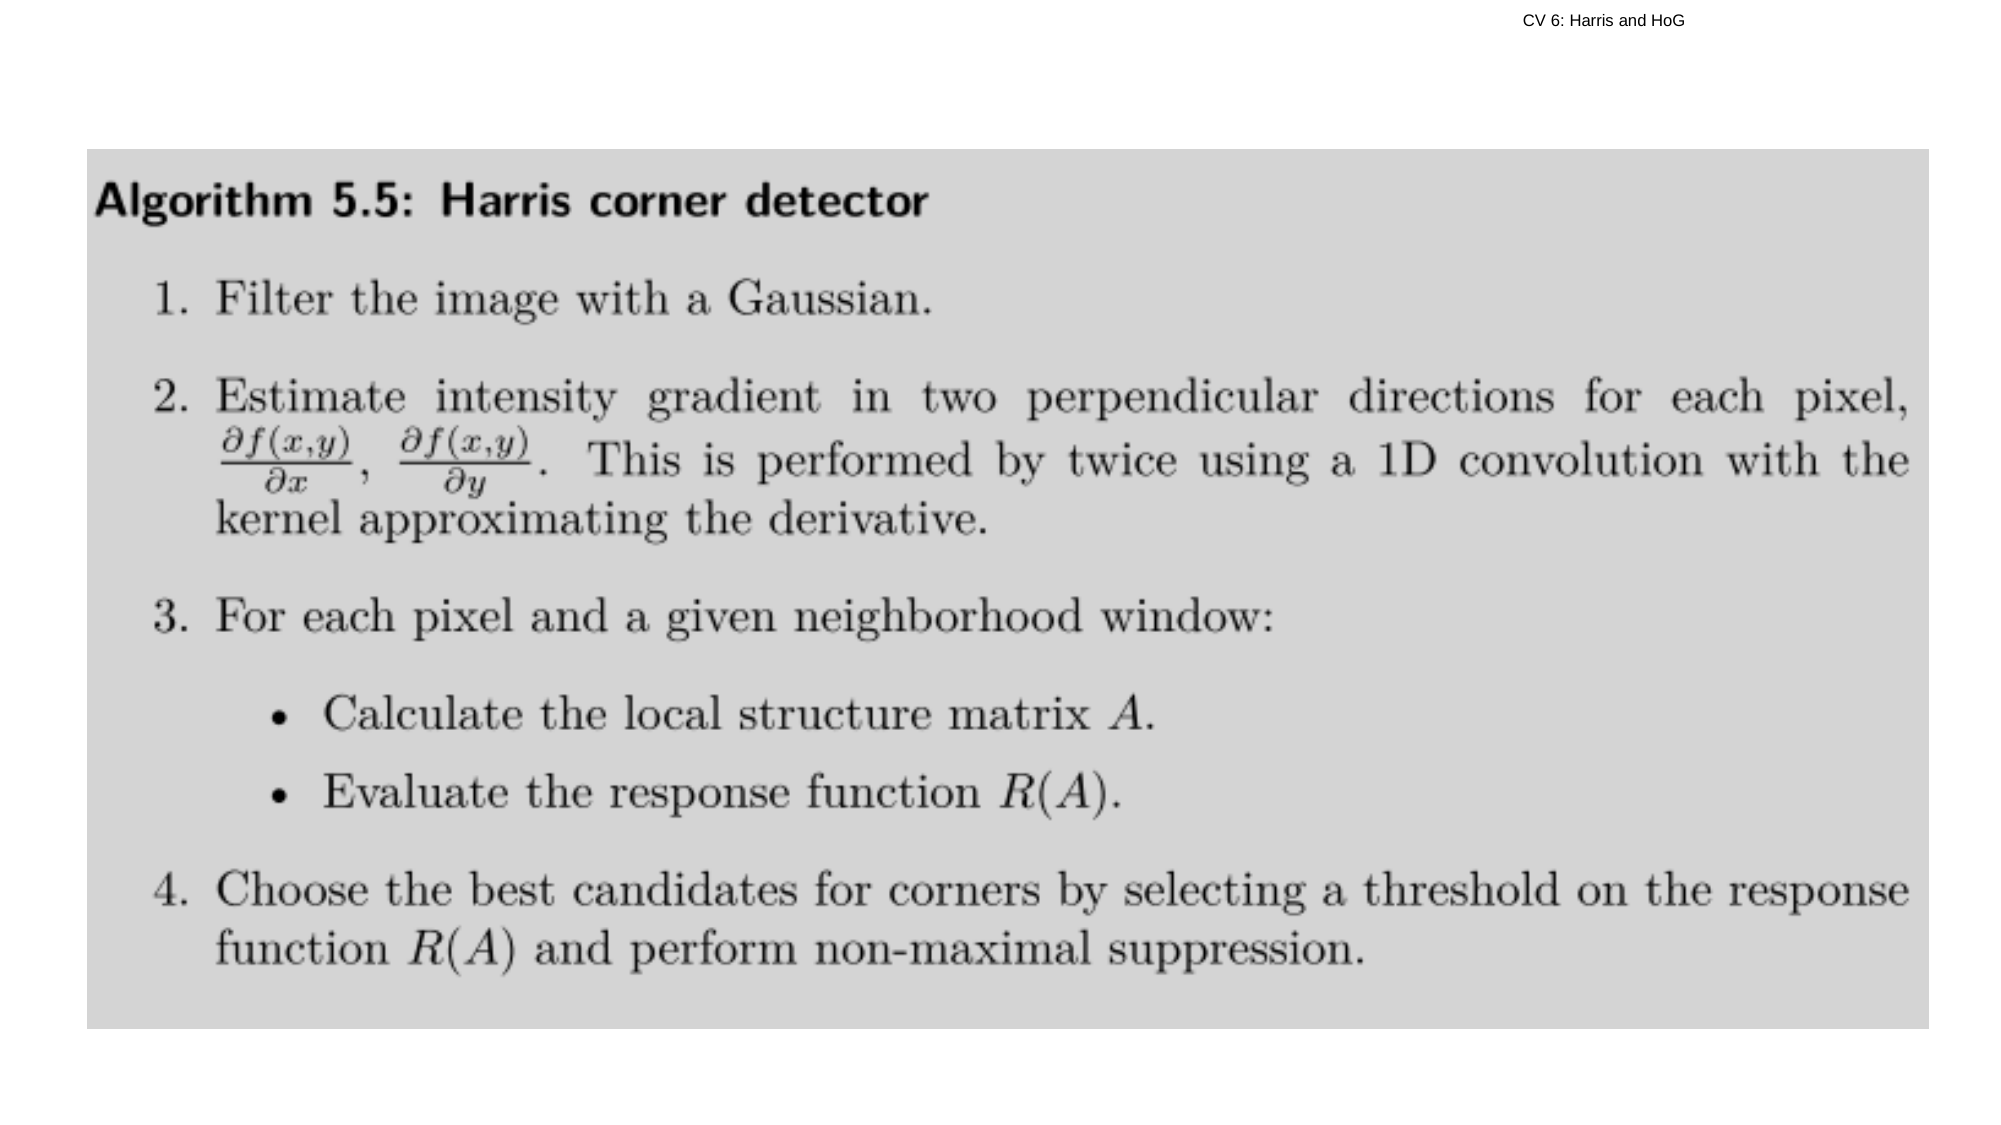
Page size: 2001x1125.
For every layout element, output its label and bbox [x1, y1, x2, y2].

picture [87, 149, 1930, 1030]
